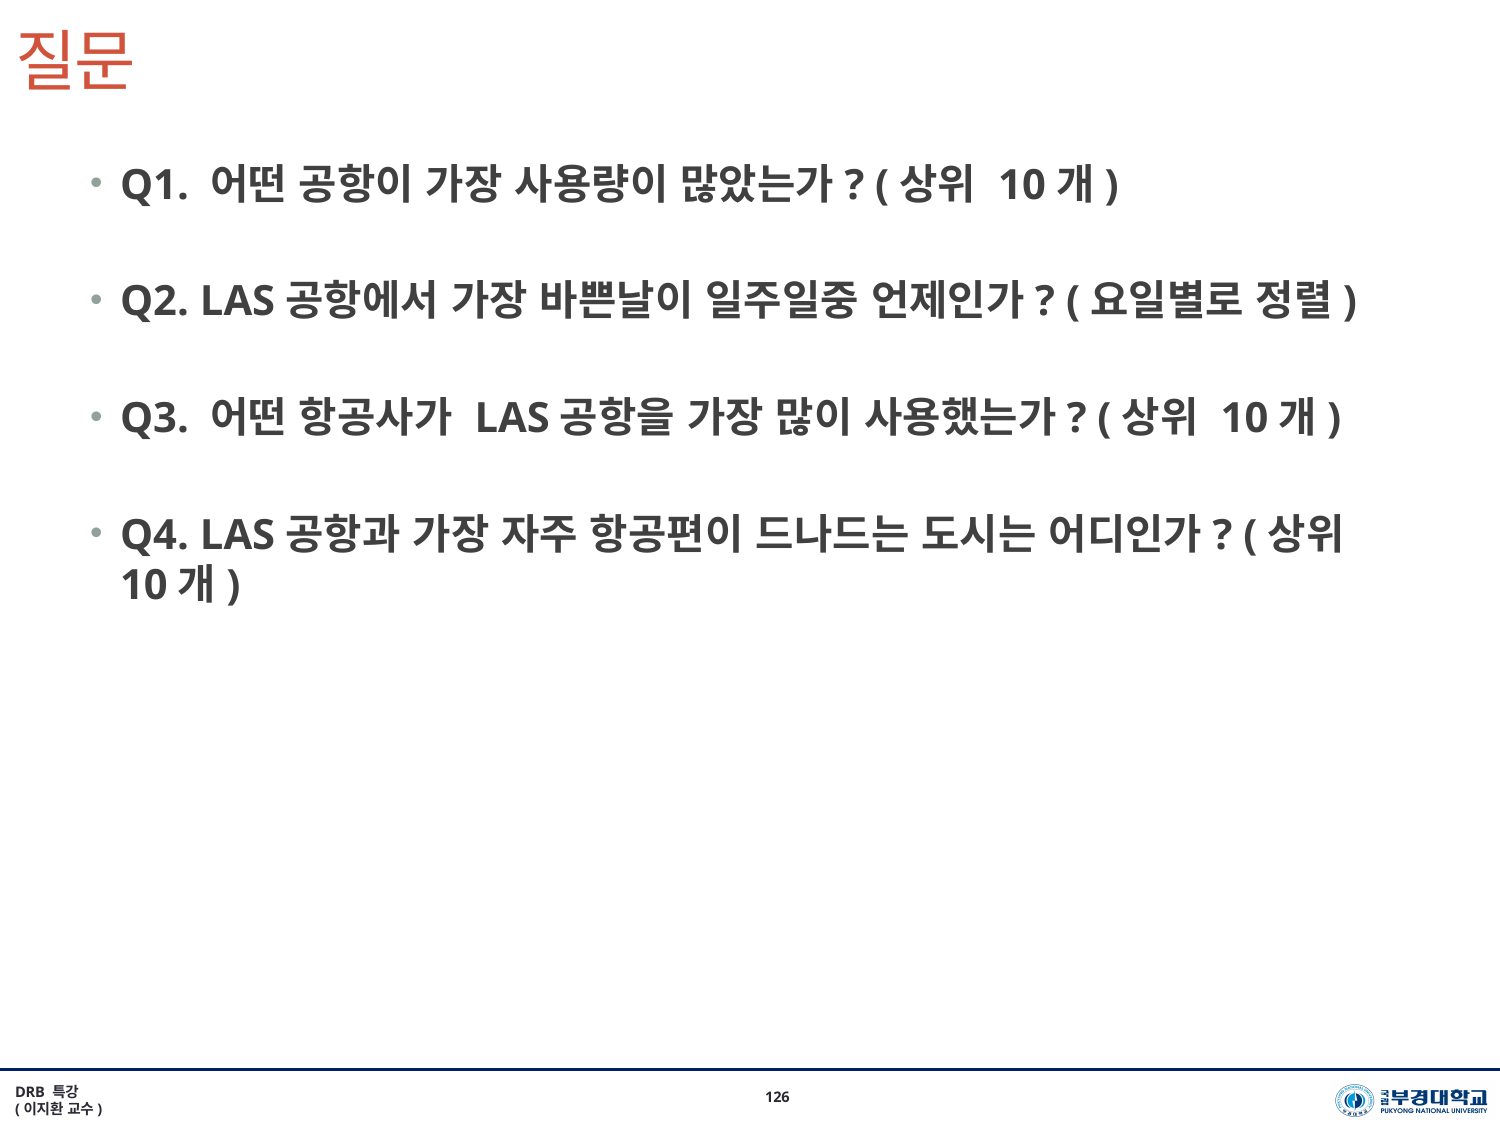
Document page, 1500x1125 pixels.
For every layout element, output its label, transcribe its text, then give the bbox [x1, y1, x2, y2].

picture [1330, 1079, 1495, 1121]
list Q1. 어떤 공항이 가장 사용량이 많았는가? (상위 10개) Q2. LAS공항에서 가장 바쁜날이 일주일중 언제인가? (요일별로 정렬) Q3. 어떤 항공사가 LAS공항을 가장 많이 사용했는가? (상위 10개) Q4. LAS공항과 가장 자주 항공편이 드나드는 도시는 어디인가? (상위 10개) [75, 149, 1425, 1033]
title 질문 [0, 1, 1500, 116]
slide_number DRB 특강 (이지환 교수) [0, 1082, 303, 1118]
